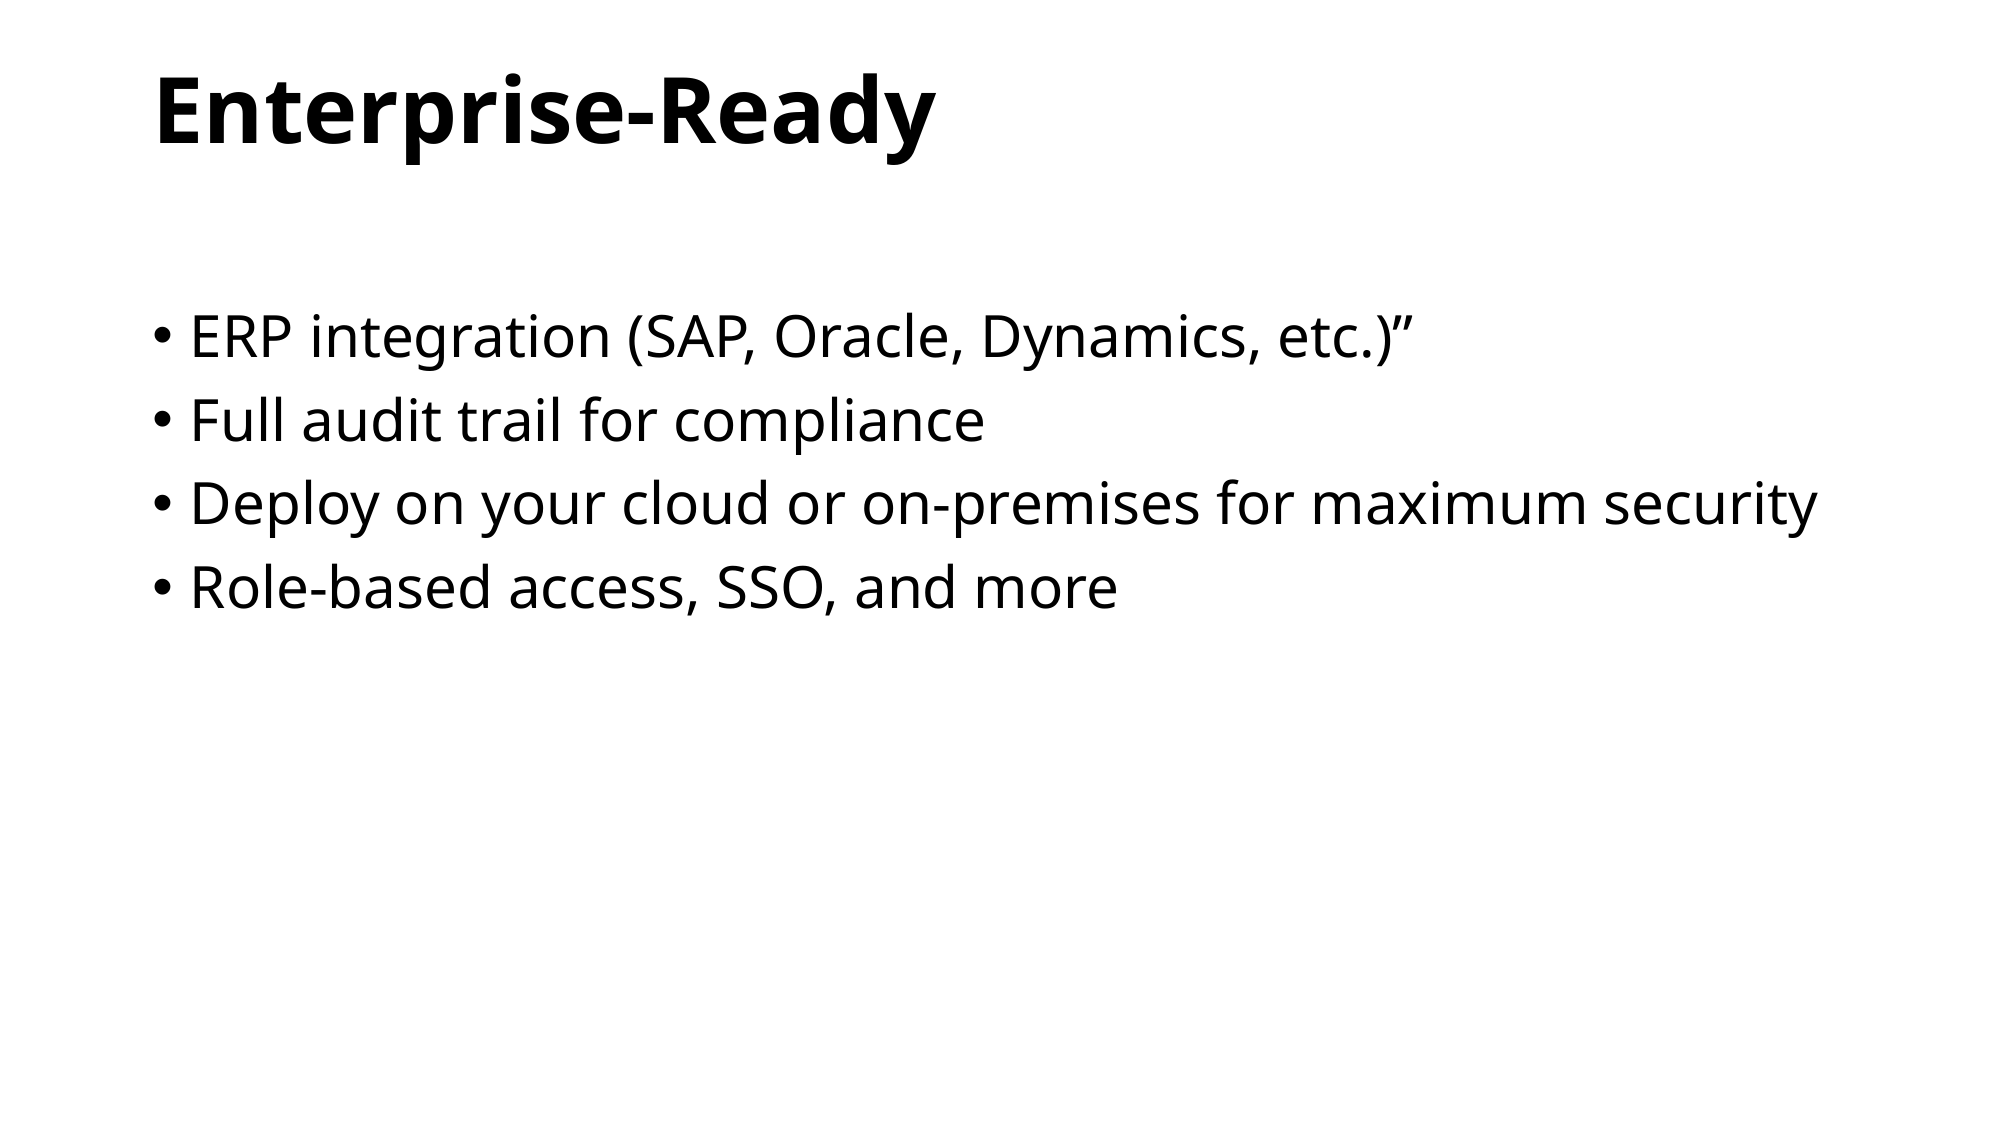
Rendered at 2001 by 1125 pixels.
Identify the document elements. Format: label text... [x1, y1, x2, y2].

title Enterprise-Ready [137, 59, 1863, 278]
list ERP integration (SAP, Oracle, Dynamics, etc.)” Full audit trail for compliance Deploy on your cloud or on-premises for maximum security Role-based access, SSO, and more [137, 299, 1863, 1014]
